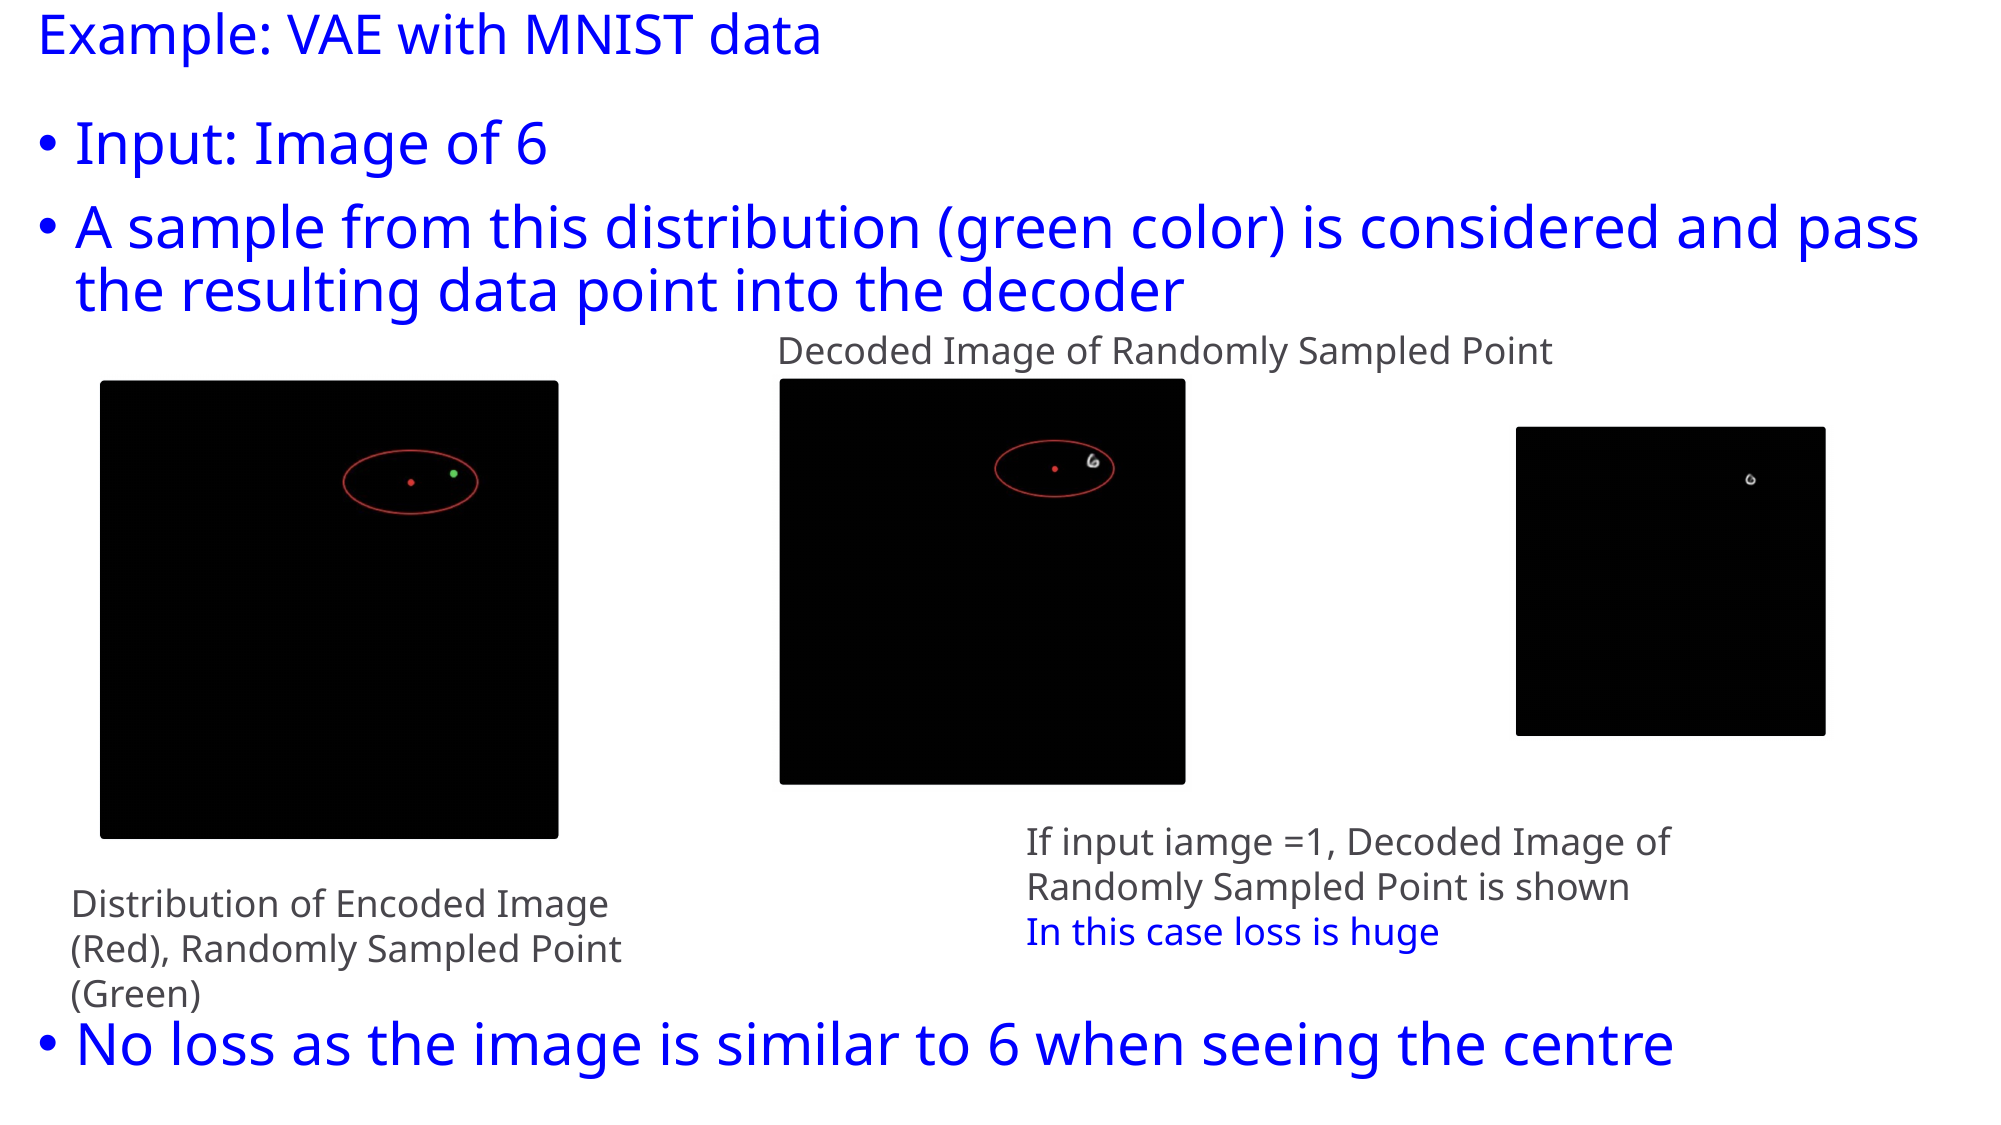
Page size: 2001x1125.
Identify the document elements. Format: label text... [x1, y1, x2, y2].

list Input: Image of 6 A sample from this distribution (green color) is considered and pass the resulting data point into the decoder No loss as the image is similar to 6 when seeing the centre [22, 106, 2000, 1110]
picture [99, 374, 560, 841]
text_box Decoded Image of Randomly Sampled Point [762, 319, 1769, 380]
title Example: VAE with MNIST data [22, 0, 1971, 75]
picture [772, 374, 1192, 792]
picture [1509, 425, 1834, 741]
text_box Distribution of Encoded Image (Red), Randomly Sampled Point (Green) [55, 872, 670, 1023]
text_box If input iamge =1, Decoded Image of Randomly Sampled Point is shown In this case loss is huge [1011, 810, 1799, 961]
